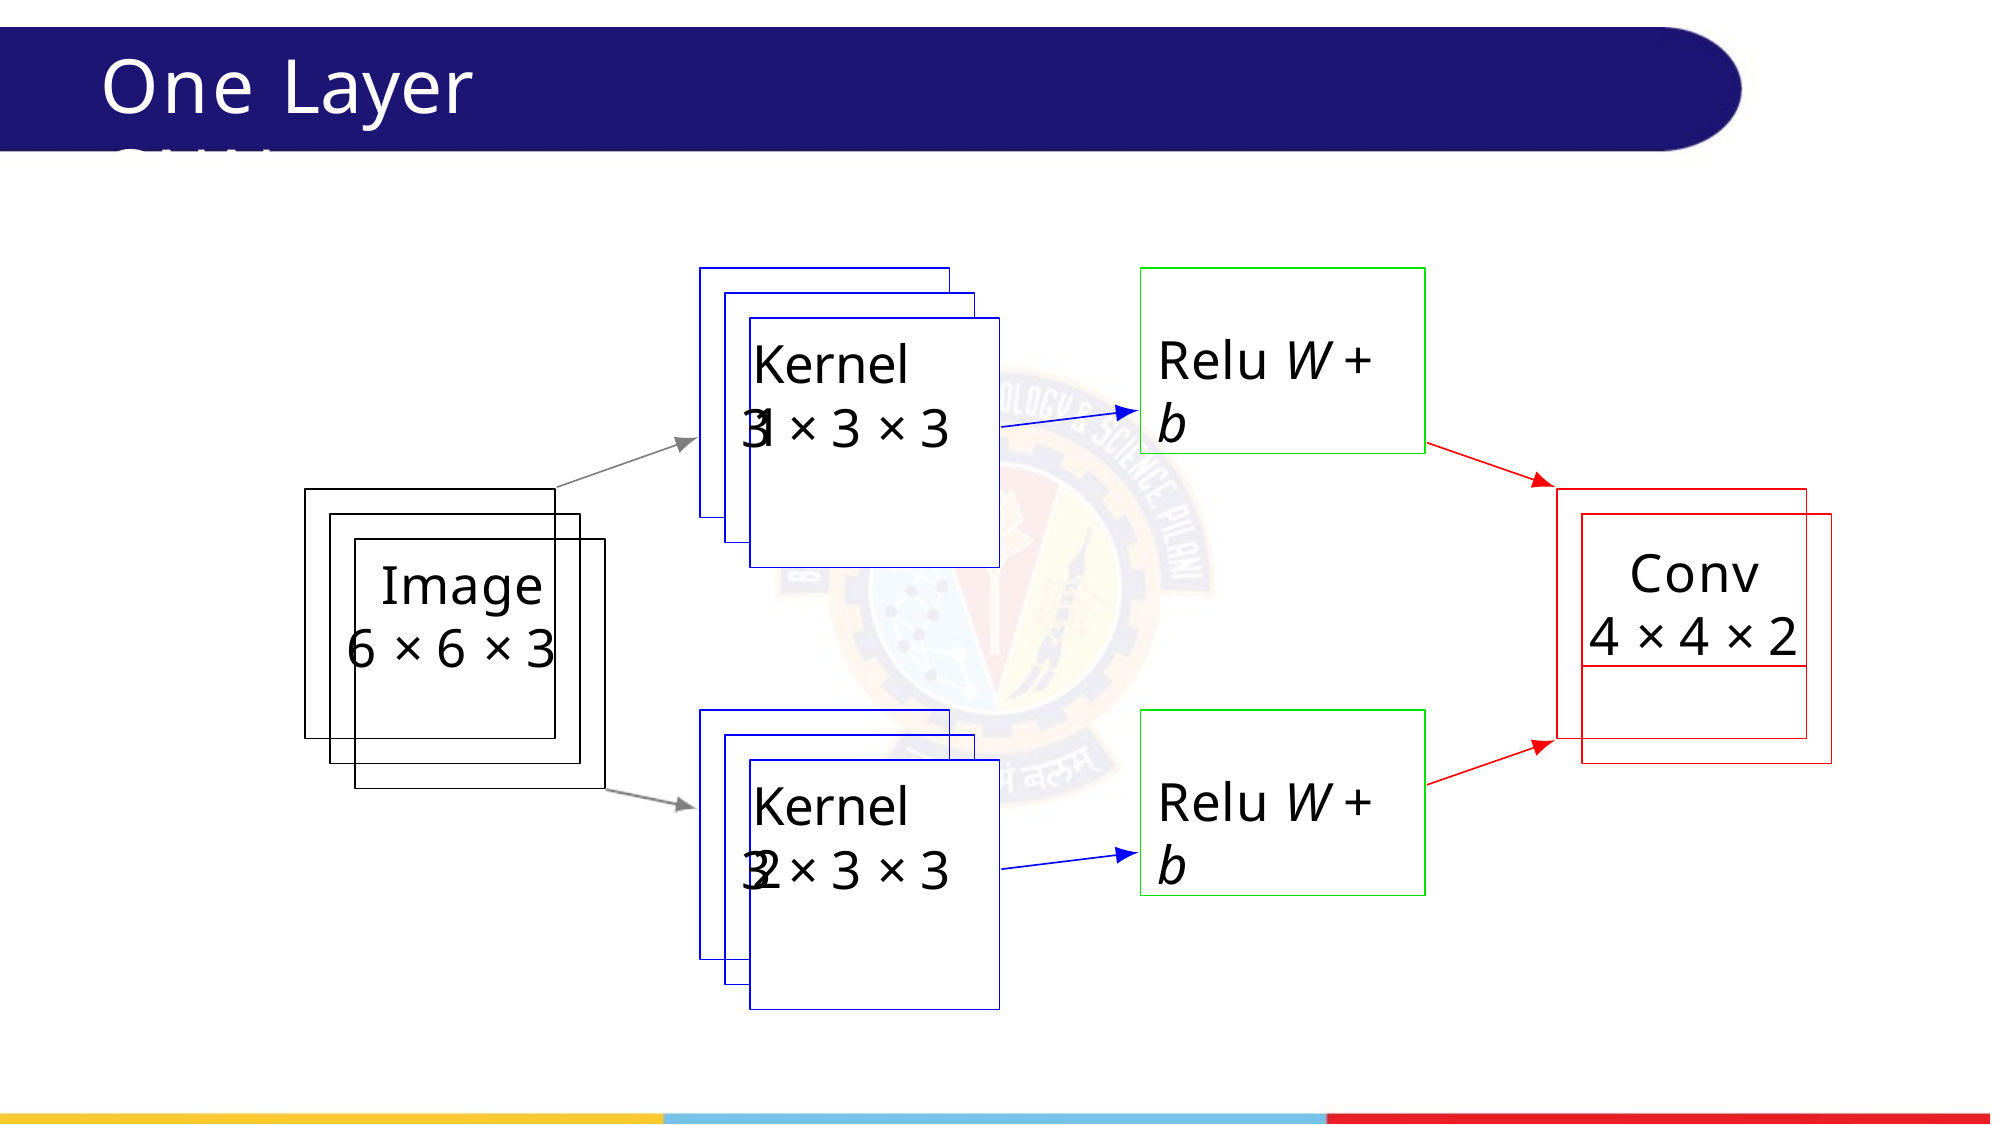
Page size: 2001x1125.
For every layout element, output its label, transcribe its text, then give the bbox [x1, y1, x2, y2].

text_box One Layer CNN [95, 33, 641, 219]
text_box [1561, 488, 1832, 764]
text_box [305, 488, 549, 789]
text_box Relu W + b [1140, 880, 1426, 896]
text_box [698, 265, 1002, 402]
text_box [554, 404, 1556, 872]
picture [0, 27, 1991, 1124]
text_box Conv 4 × 4 × 2 [1581, 513, 1807, 666]
text_box Relu W + b [1140, 267, 1426, 402]
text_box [698, 880, 1002, 1012]
text_box Image 6 × 6 × 3 [342, 547, 549, 679]
